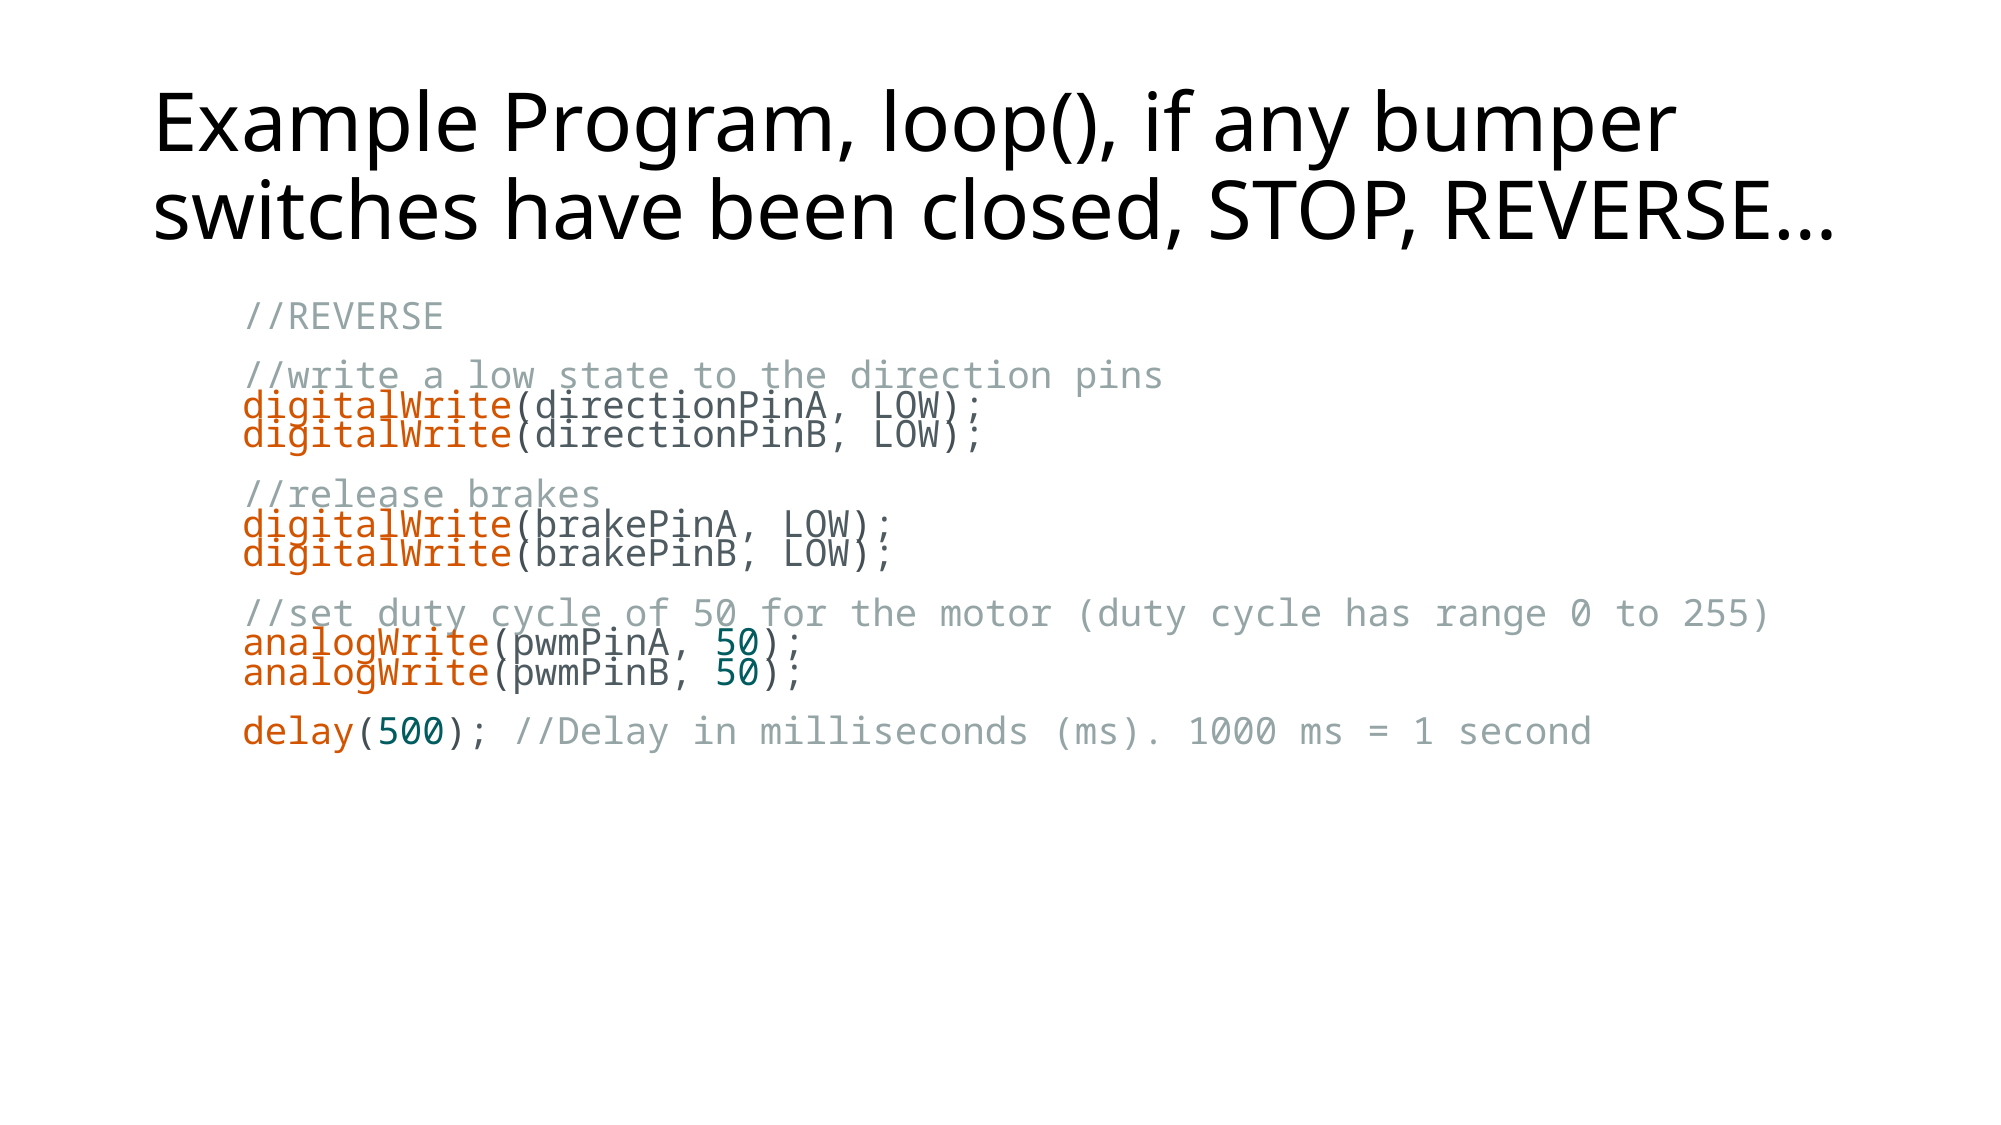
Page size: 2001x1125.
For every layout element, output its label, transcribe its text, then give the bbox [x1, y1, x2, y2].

list //REVERSE //write a low state to the direction pins digitalWrite(directionPinA, LOW); digitalWrite(directionPinB, LOW); //release brakes digitalWrite(brakePinA, LOW); digitalWrite(brakePinB, LOW); //set duty cycle of 50 for the motor (duty cycle has range 0 to 255) analogWrite(pwmPinA, 50); analogWrite(pwmPinB, 50); delay(500); //Delay in milliseconds (ms). 1000 ms = 1 second [137, 299, 1863, 1014]
title Example Program, loop(), if any bumper switches have been closed, STOP, REVERSE… [137, 59, 1863, 278]
